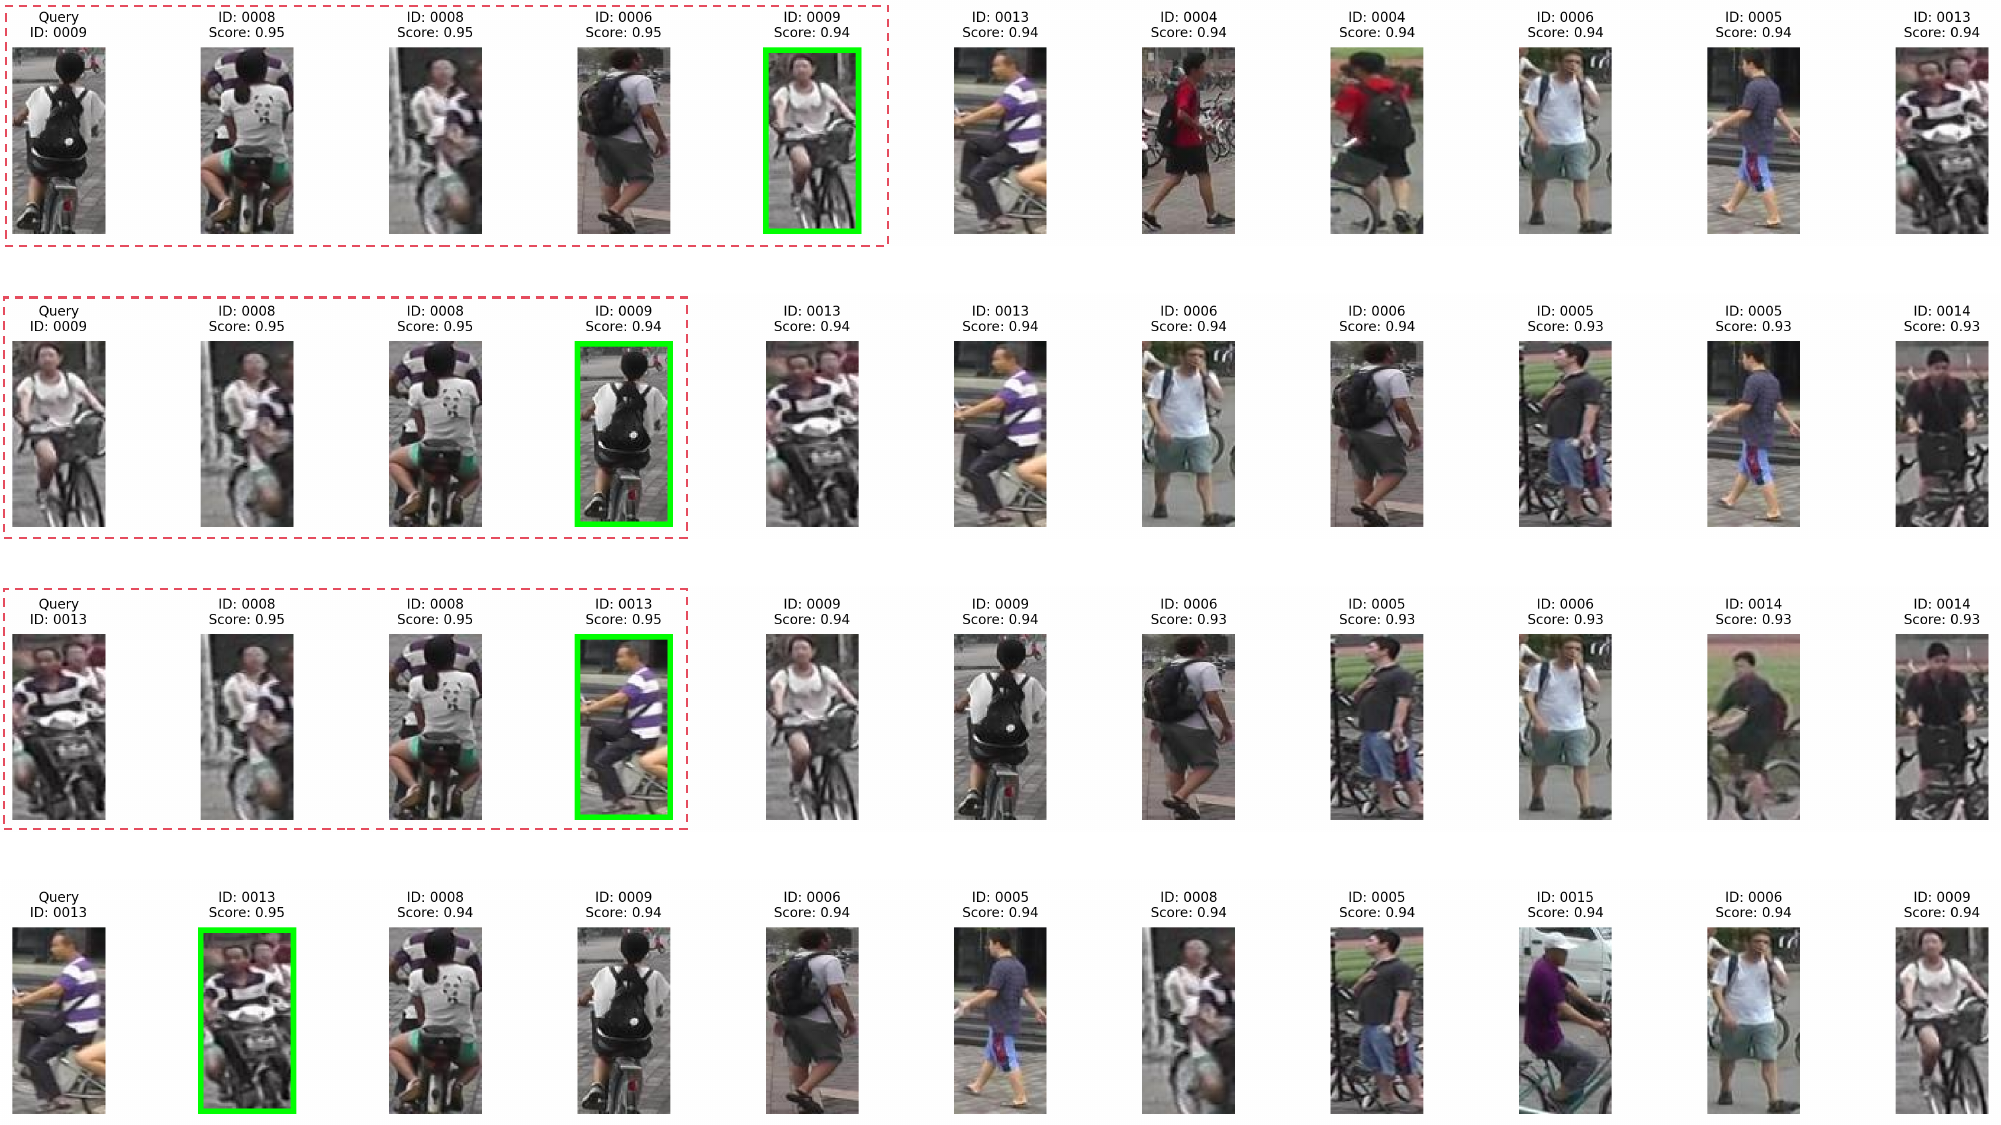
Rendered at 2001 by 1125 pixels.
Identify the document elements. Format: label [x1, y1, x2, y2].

picture [0, 0, 2000, 246]
picture [0, 585, 2000, 833]
picture [0, 292, 2000, 540]
picture [0, 879, 2000, 1125]
